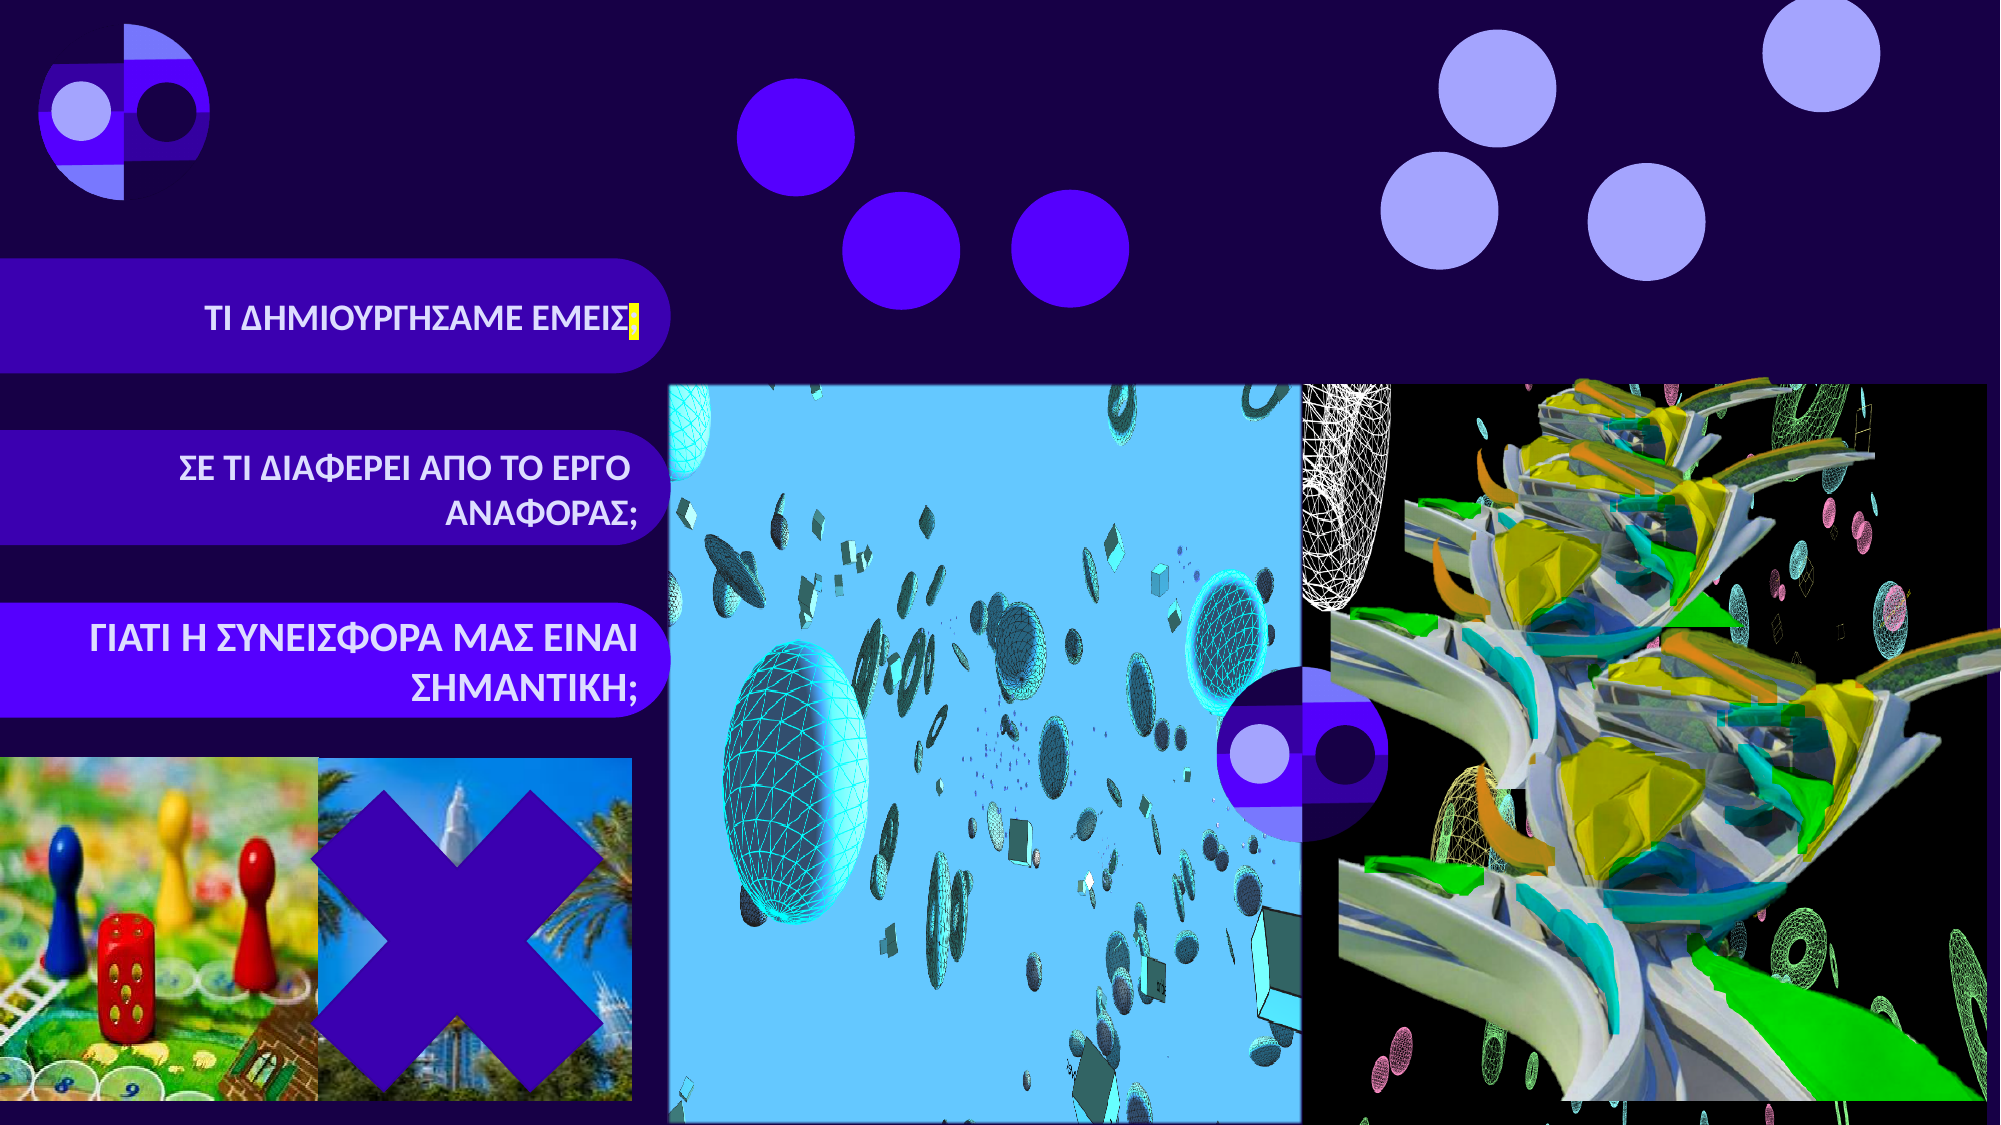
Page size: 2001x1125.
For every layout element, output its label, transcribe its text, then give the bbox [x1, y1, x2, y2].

text_box ΤΙ ΔΗΜΙΟΥΡΓΗΣΑΜΕ ΕΜΕΙΣ; [0, 257, 672, 375]
text_box ΣΕ ΤΙ ΔΙΑΦΕΡΕΙ ΑΠΌ ΤΟ ΕΡΓΟ ΑΝΑΦΟΡΑΣ; [0, 429, 667, 547]
text_box [1380, 151, 1499, 270]
picture [0, 757, 632, 1101]
picture [667, 314, 2001, 1125]
text_box [736, 78, 855, 197]
text_box ΓΙΑΤΙ Η ΣΥΝΕΙΣΦΟΡΑ ΜΑΣ ΕΊΝΑΙ ΣΗΜΑΝΤΙΚΗ; [0, 601, 667, 719]
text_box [38, 23, 210, 201]
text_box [1216, 665, 1338, 843]
text_box [1438, 29, 1557, 148]
text_box [1011, 189, 1130, 308]
text_box [1587, 163, 1706, 281]
text_box [842, 191, 961, 310]
text_box [1762, 0, 1881, 113]
